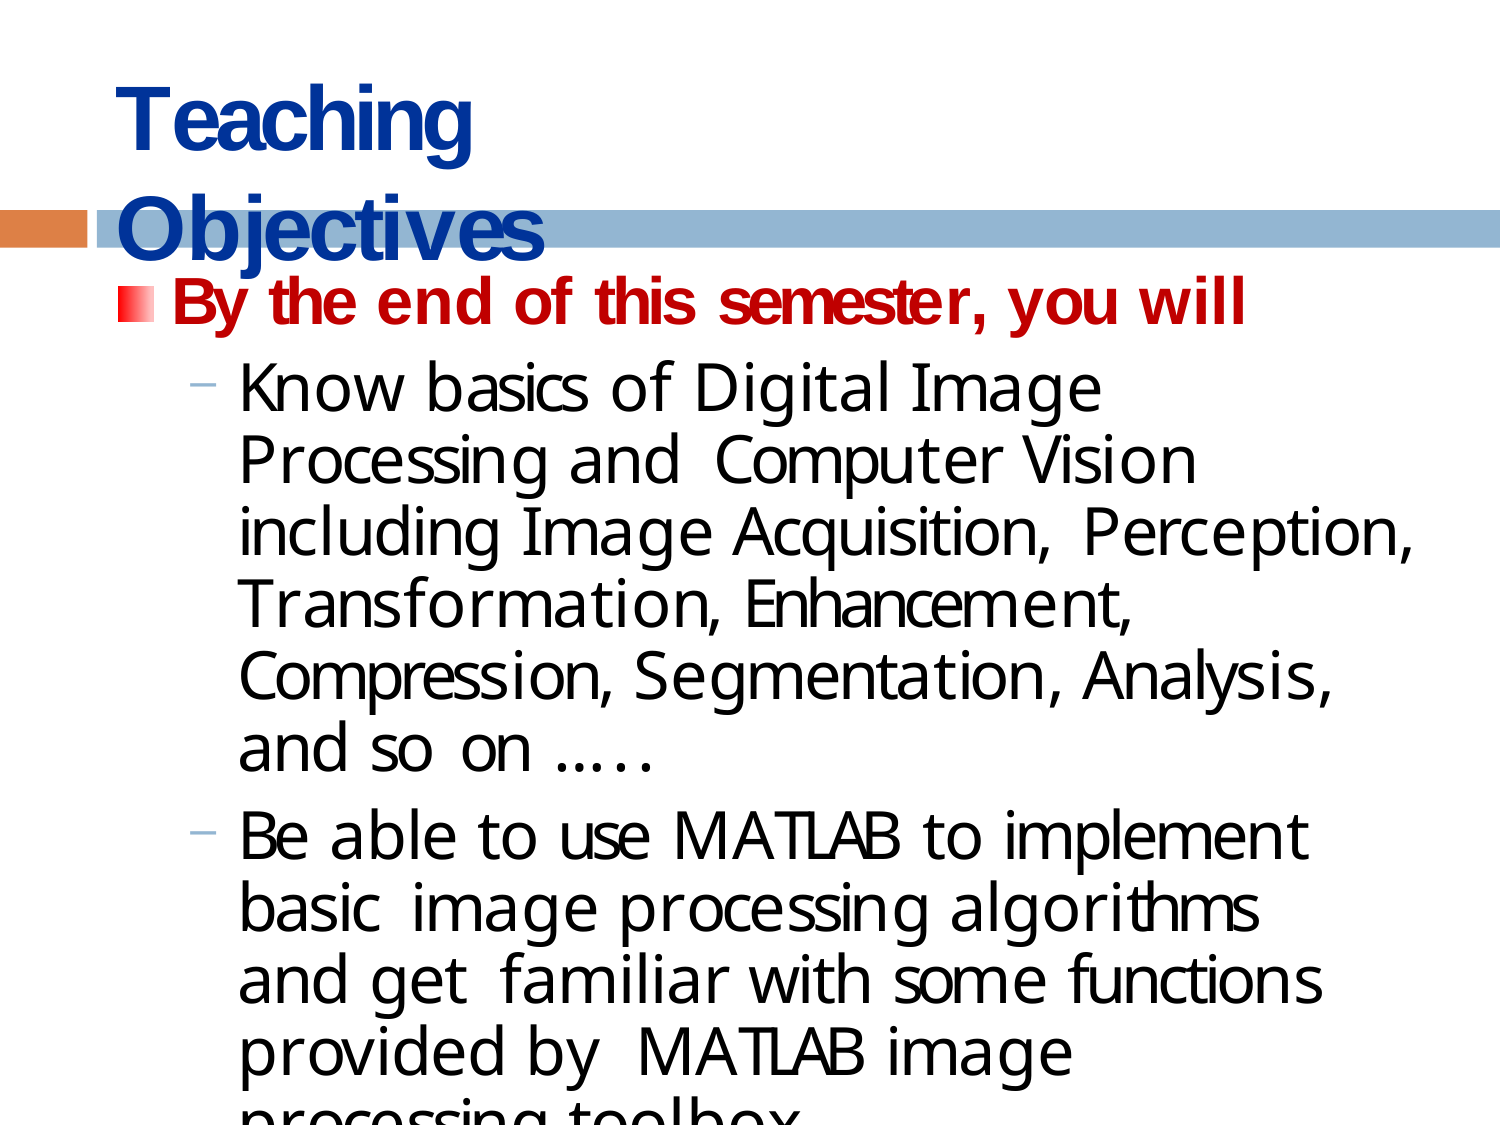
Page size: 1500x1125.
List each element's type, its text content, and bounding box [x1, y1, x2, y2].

title Teaching Objectives [113, 56, 882, 279]
picture [118, 286, 154, 323]
text_box By the end of this semester, you will Know basics of Digital Image Processing and Computer Vision including Image Acquisition, Perception, Transformation, Enhancement, Compression, Segmentation, Analysis, and so on ….. Be able to use MATLAB to implement basic image processing algorithms and get familiar with some functions provided by MATLAB image processing toolbox [169, 248, 1423, 1125]
